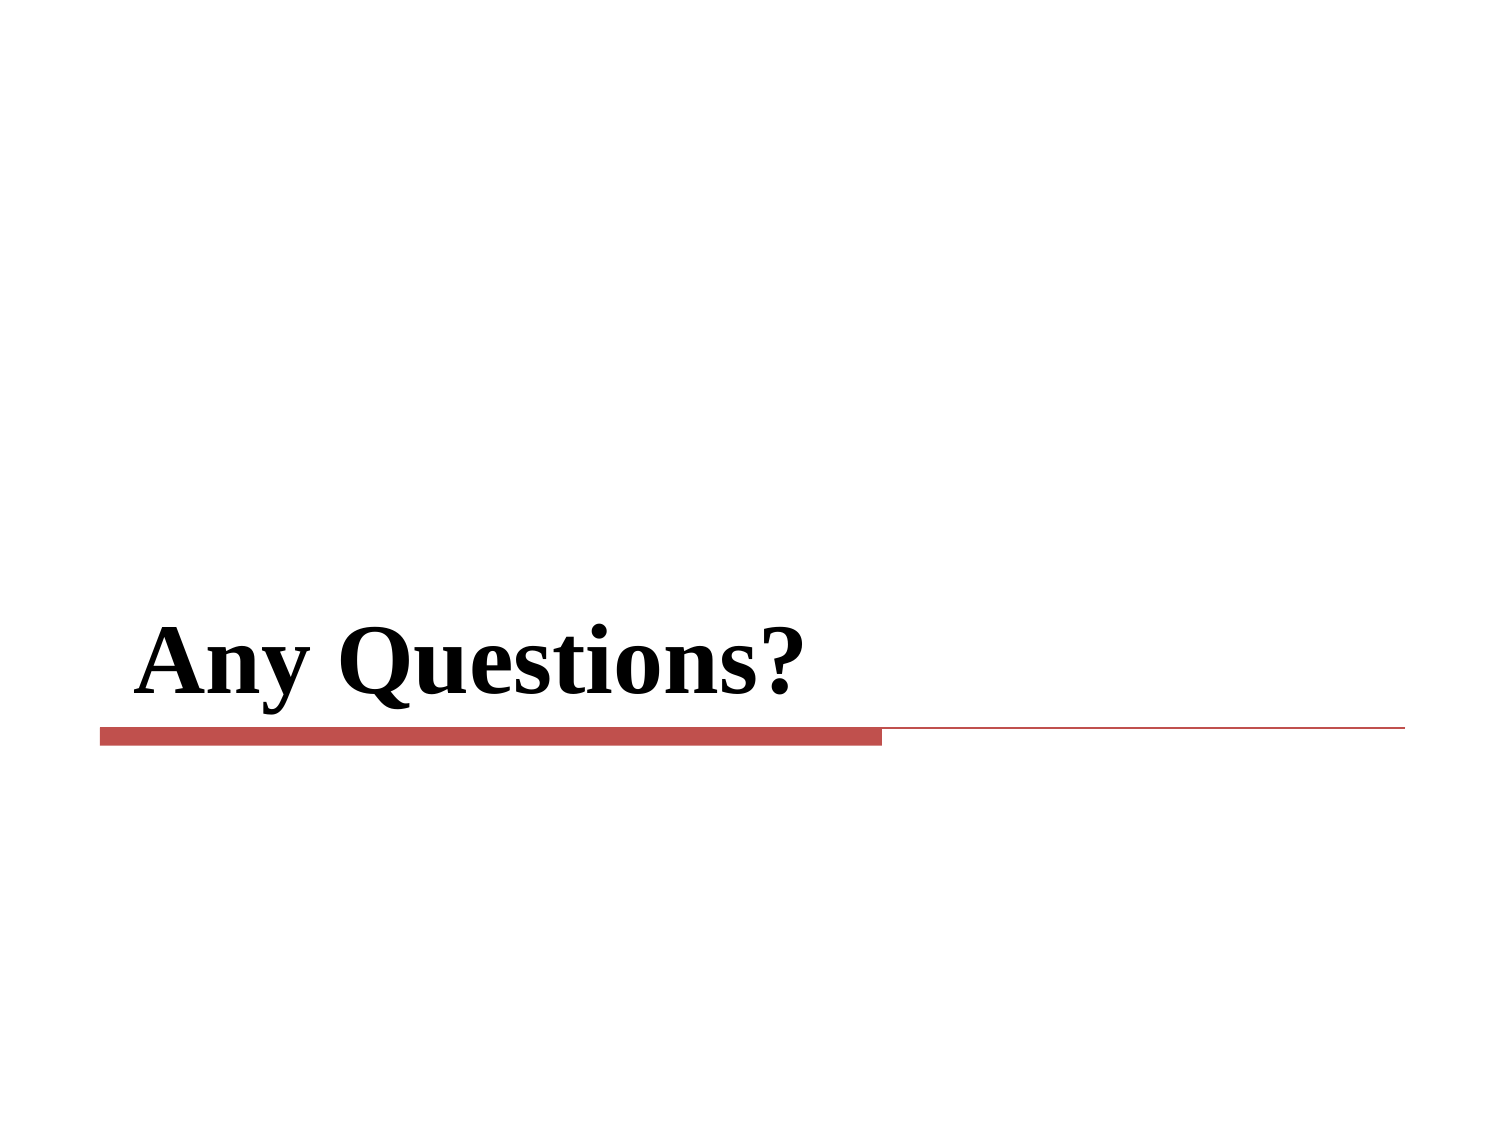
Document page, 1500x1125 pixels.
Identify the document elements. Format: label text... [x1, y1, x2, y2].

title Any Questions? [118, 586, 1394, 810]
